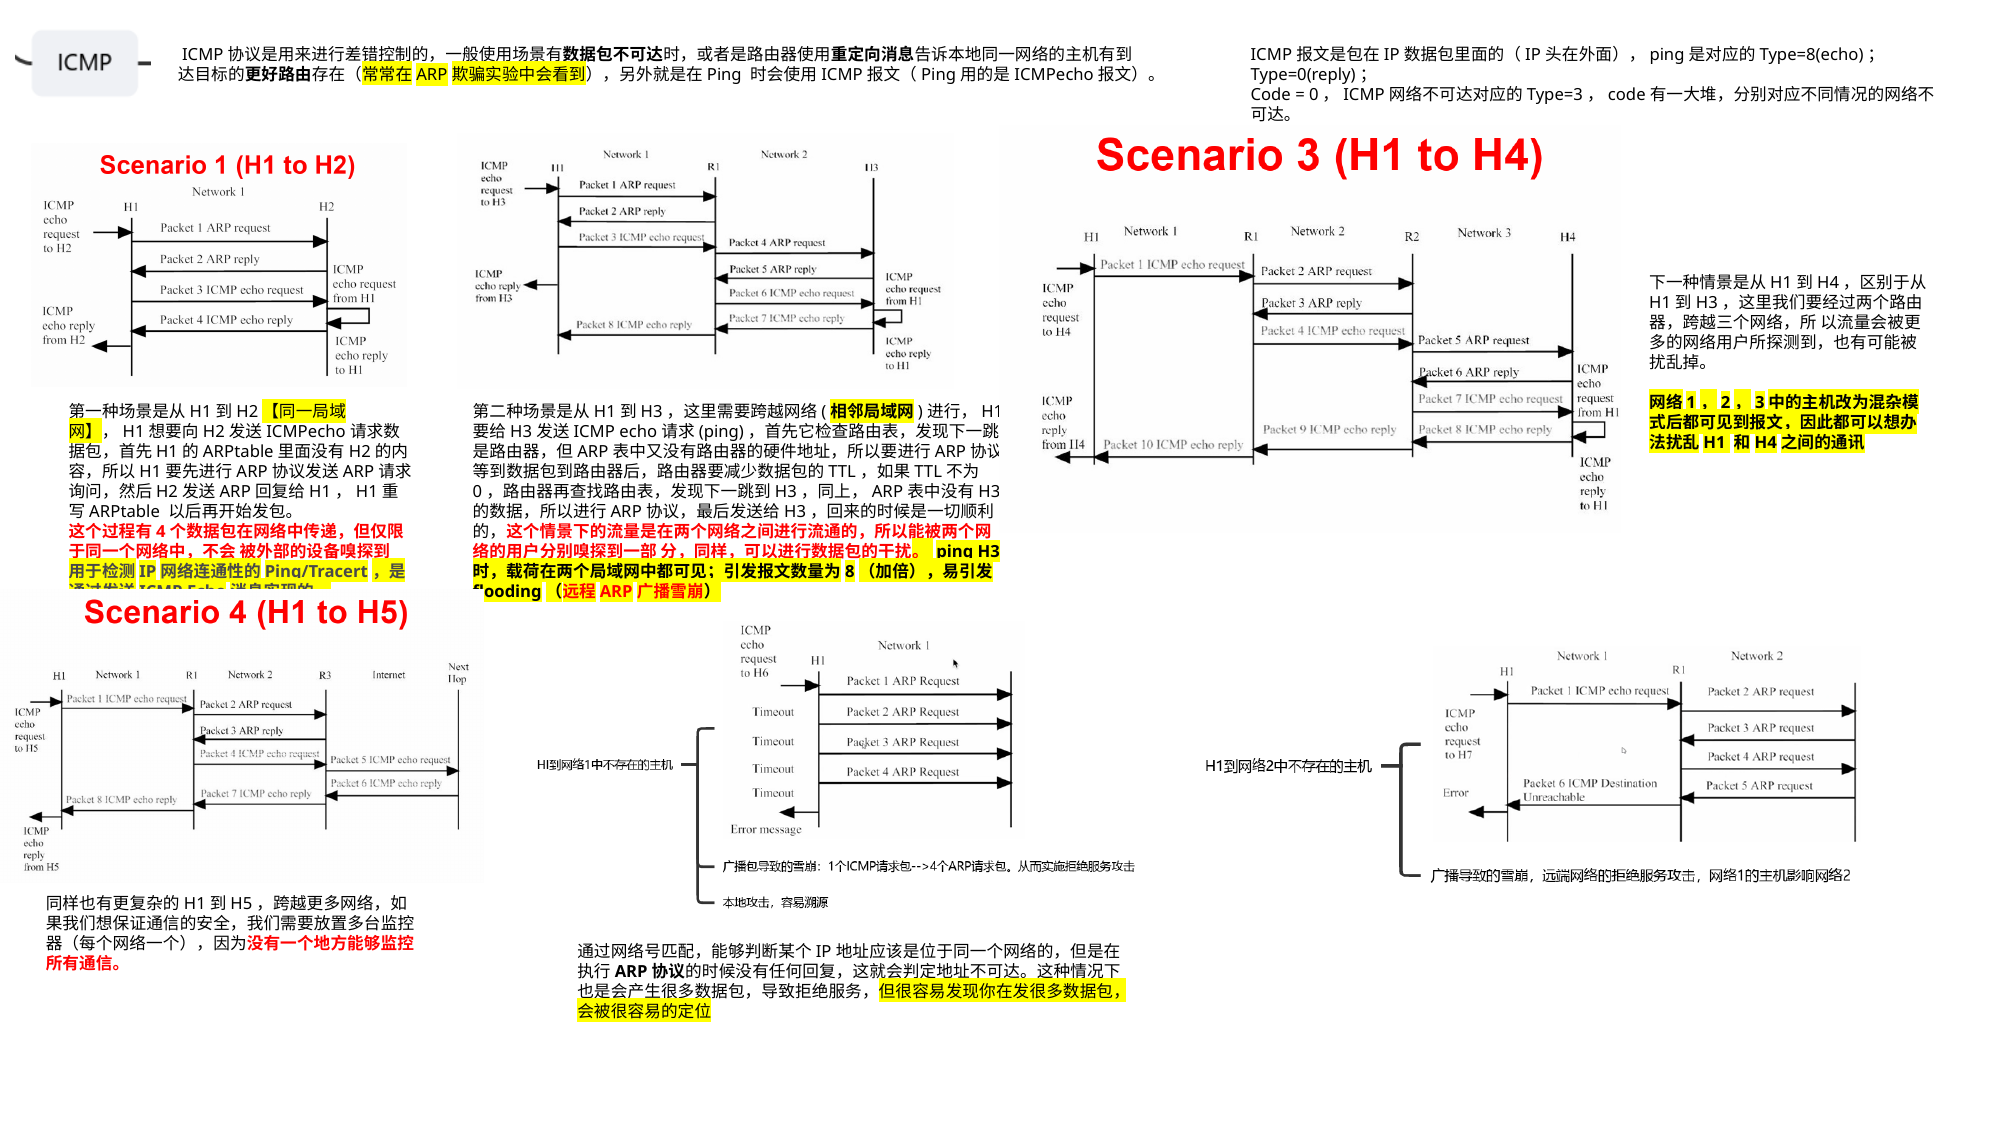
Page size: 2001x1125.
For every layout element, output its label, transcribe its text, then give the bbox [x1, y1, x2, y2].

picture [999, 125, 1621, 533]
text_box 下一种情景是从H1到H4，区别于从H1到H3，这里我们要经过两个路由器，跨越三个网络，所 以流量会被更多的网络用户所探测到，也有可能被扰乱掉。 网络1，2，3中的主机改为混杂模式后都可见到报文，因此都可以想办法扰乱H1 和H4之间的通讯 [1634, 264, 1944, 460]
picture [532, 621, 1148, 916]
text_box 第一种场景是从H1到H2【同一局域网】，H1想要向H2发送ICMPecho请求数据包，首先H1的ARPtable里面没有H2的内容，所以H1要先进行ARP协议发送ARP请求询问，然后H2发送ARP回复给H1，H1重写ARPtable 以后再开始发包。 这个过程有4个数据包在网络中传递，但仅限于同一个网络中，不会 被外部的设备嗅探到 用于检测IP网络连通性的Ping/Tracert，是通过发送ICMP Echo消息实现的。 [53, 393, 430, 589]
text_box ICMP协议是用来进行差错控制的，一般使用场景有数据包不可达时，或者是路由器使用重定向消息告诉本地同一网络的主机有到达目标的更好路由存在（常常在ARP欺骗实验中会看到），另外就是在Ping 时会使用ICMP报文（Ping用的是ICMPecho报文）。 [163, 36, 1163, 112]
picture [15, 17, 151, 110]
text_box ICMP报文是包在IP数据包里面的（IP头在外面），ping是对应的Type=8(echo)；Type=0(reply)； Code = 0，ICMP网络不可达对应的Type=3，code有一大堆，分别对应不同情况的网络不可达。 [1235, 36, 1961, 132]
picture [0, 589, 484, 883]
text_box 第二种场景是从H1到H3，这里需要跨越网络(相邻局域网)进行，H1要给H3发送ICMP echo请求(ping)，首先它检查路由表，发现下一跳是路由器，但ARP表中又没有路由器的硬件地址，所以要进行ARP协议，等到数据包到路由器后，路由器要减少数据包的TTL，如果TTL不为0，路由器再查找路由表，发现下一跳到H3，同上，ARP表中没有H3的数据，所以进行ARP协议，最后发送给H3，回来的时候是一切顺利的，这个情景下的流量是在两个网络之间进行流通的，所以能被两个网络的用户分别嗅探到一部 分，同样，可以进行数据包的干扰。 ping H3时，载荷在两个局域网中都可见；引发报文数量为8（加倍），易引发 flooding（远程ARP广播雪崩） [457, 393, 1024, 609]
text_box 同样也有更复杂的H1到H5，跨越更多网络，如果我们想保证通信的安全，我们需要放置多台监控器（每个网络一个），因为没有一个地方能够监控所有通信。 [31, 885, 431, 981]
text_box 通过网络号匹配，能够判断某个IP地址应该是位于同一个网络的，但是在执行ARP协议的时候没有任何回复，这就会判定地址不可达。这种情况下也是会产生很多数据包，导致拒绝服务，但很容易发现你在发很多数据包，会被很容易的定位 [562, 933, 1141, 1028]
picture [31, 143, 407, 387]
picture [457, 133, 954, 389]
picture [1196, 641, 1891, 896]
